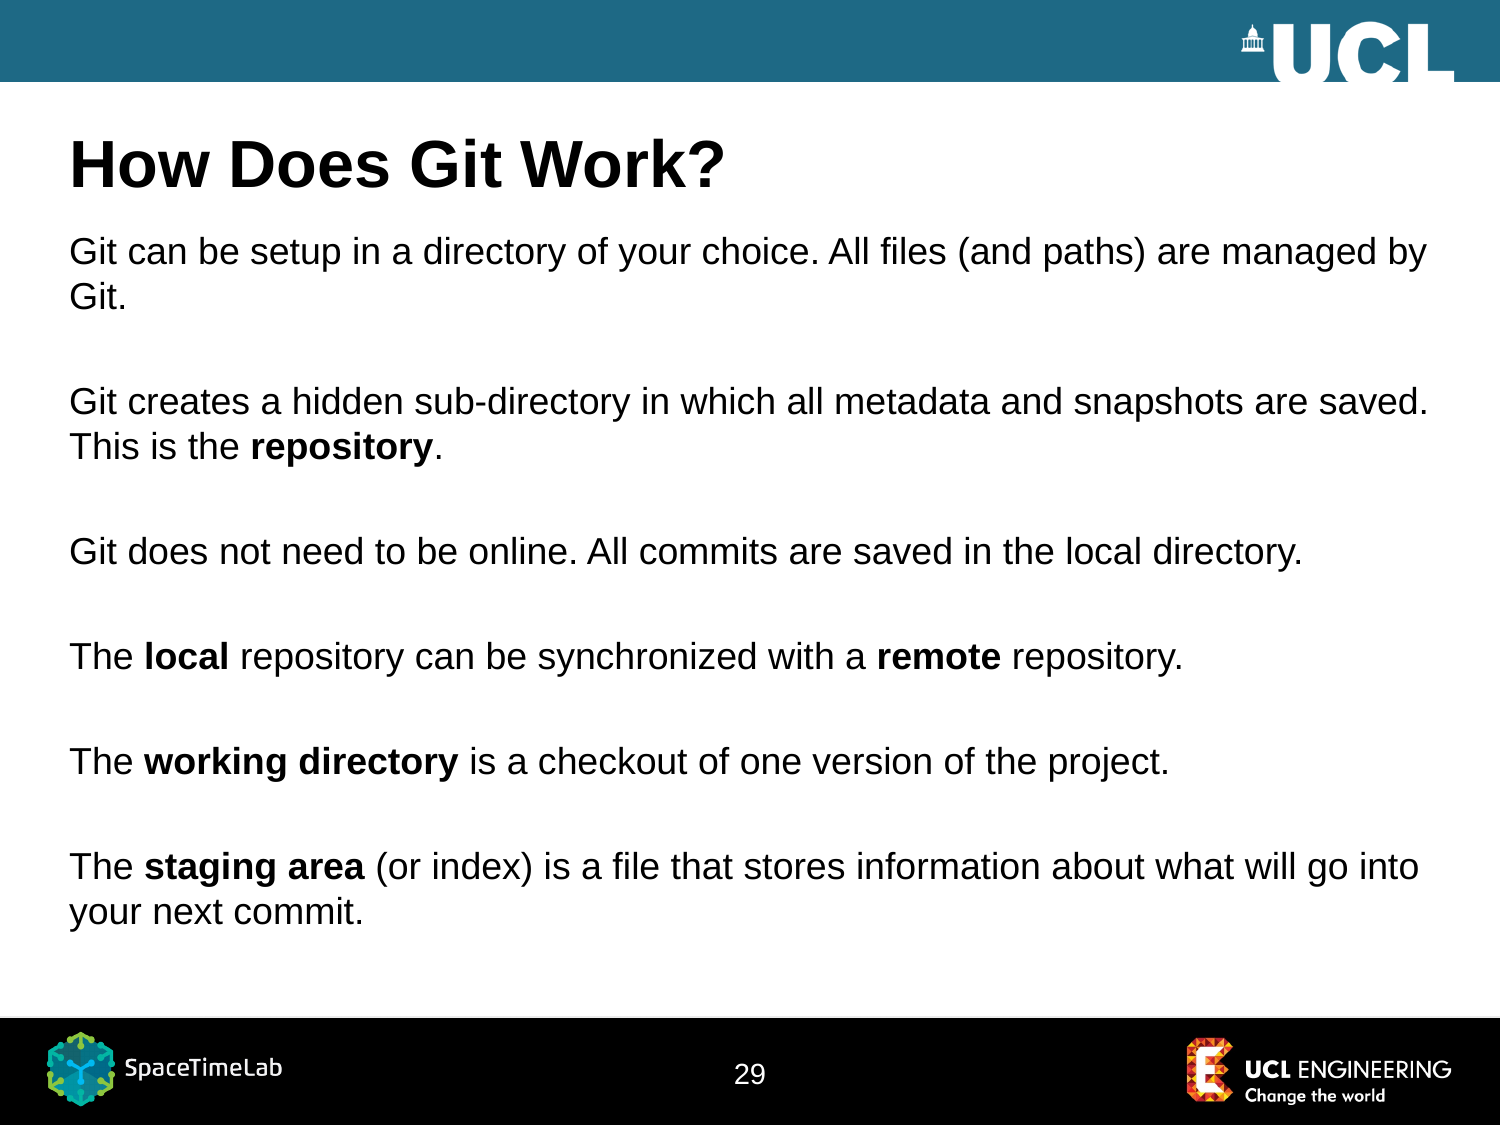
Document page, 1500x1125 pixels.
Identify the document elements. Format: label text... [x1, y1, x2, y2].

list Git can be setup in a directory of your choice. All files (and paths) are managed by Git. Git creates a hidden sub-directory in which all metadata and snapshots are saved. This is the repository. Git does not need to be online. All commits are saved in the local directory. The local repository can be synchronized with a remote repository. The working directory is a checkout of one version of the project. The staging area (or index) is a file that stores information about what will go into your next commit. [54, 219, 1447, 988]
picture [0, 990, 1500, 1125]
footer 29 [496, 1042, 1004, 1103]
title How Does Git Work? [54, 113, 1447, 197]
